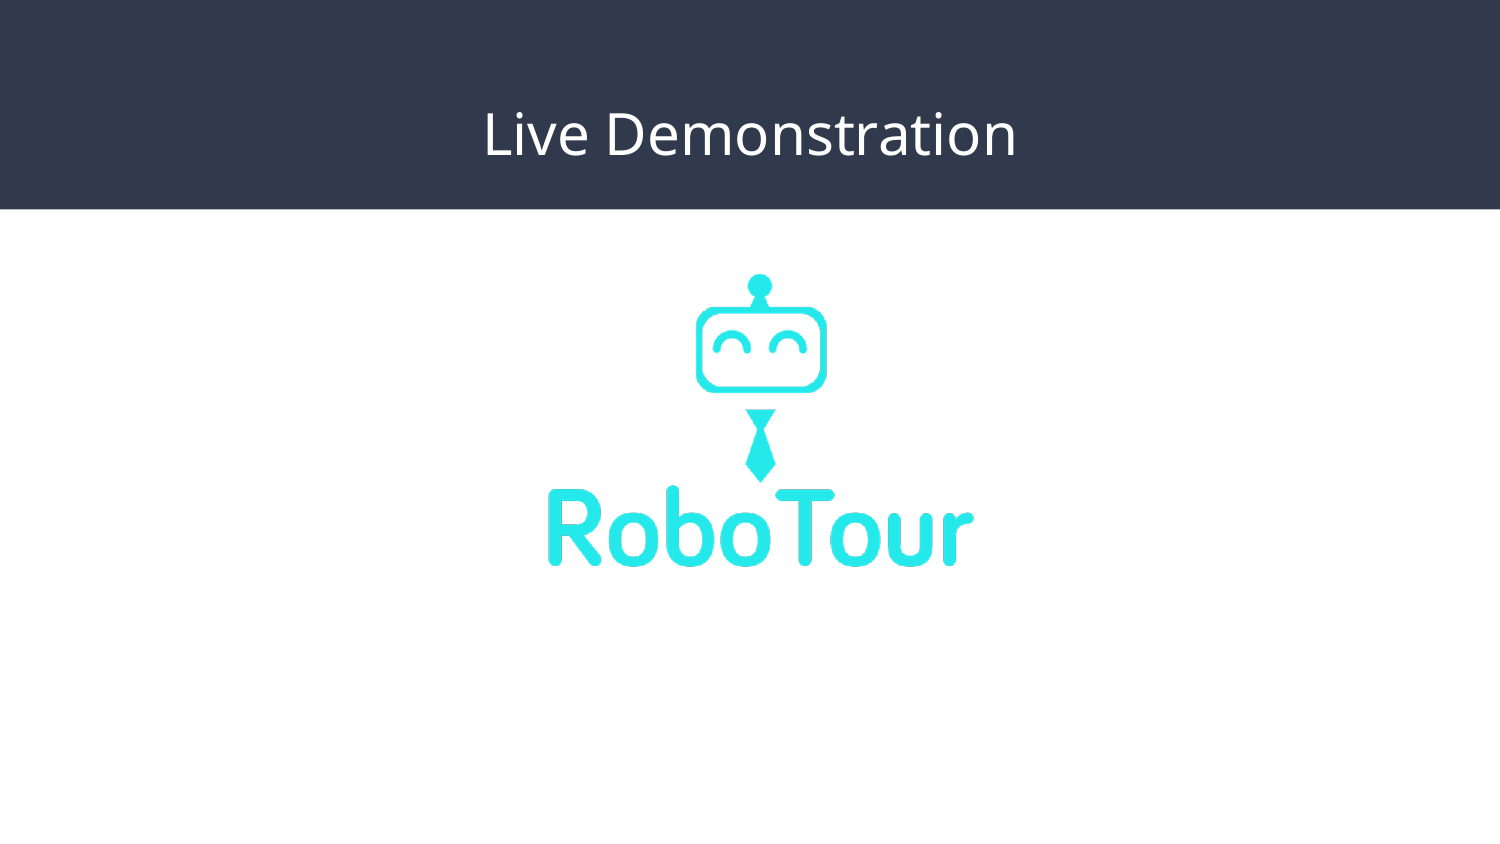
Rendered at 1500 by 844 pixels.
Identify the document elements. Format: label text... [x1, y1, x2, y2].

title Live Demonstration [51, 82, 1449, 185]
picture [464, 196, 1036, 647]
